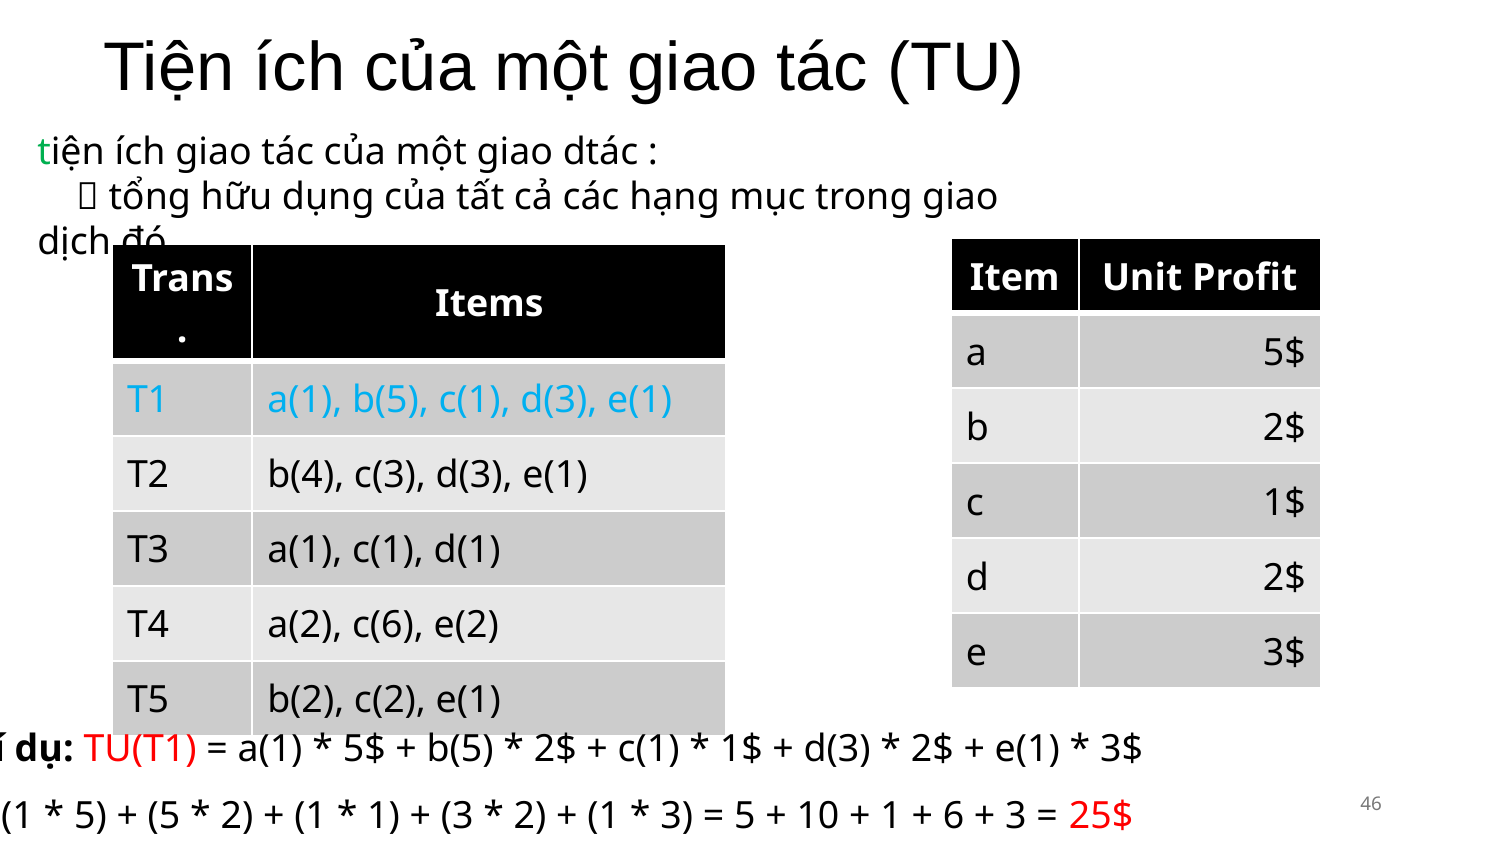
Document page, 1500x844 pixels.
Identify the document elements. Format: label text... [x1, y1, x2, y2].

table_cell a [952, 316, 1078, 387]
table_header Unit Profit [1080, 239, 1320, 310]
table_cell 2$ [1080, 389, 1320, 462]
table_cell T5 [113, 662, 251, 693]
table_cell a(1), c(1), d(1) [253, 512, 725, 585]
slide_number 46 [1159, 782, 1397, 827]
table_cell T2 [113, 437, 251, 510]
table_cell 2$ [1080, 539, 1320, 612]
table_cell d [952, 539, 1078, 612]
table_cell T4 [113, 587, 251, 660]
table_cell c [952, 464, 1078, 537]
table_cell a(1), b(5), c(1), d(3), e(1) [253, 364, 725, 435]
table_cell 1$ [1080, 464, 1320, 537]
table_cell 5$ [1080, 316, 1320, 387]
table_cell T3 [113, 512, 251, 585]
table_header Items [253, 270, 725, 358]
table_cell a(2), c(6), e(2) [253, 587, 725, 660]
title Tiện ích của một giao tác (TU) [88, 6, 1500, 129]
table_cell T1 [113, 364, 251, 435]
table_cell b [952, 389, 1078, 462]
table_cell b(4), c(3), d(3), e(1) [253, 437, 725, 510]
table_header Trans. [113, 270, 251, 358]
text_box Ví dụ: TU(T1) = a(1) * 5$ + b(5) * 2$ + c(1) * 1$ + d(3) * 2$ + e(1) * 3$  (1 * 5) + (5 * 2) + (1 * 1) + (3 * 2) + (1 * 3) = 5 + 10 + 1 + 6 + 3 = 25$ [0, 693, 1159, 844]
table_cell e [952, 614, 1078, 687]
table_header Item [952, 270, 1078, 310]
text_box tiện ích giao tác của một giao dtác :  tổng hữu dụng của tất cả các hạng mục trong giao dịch đó [22, 120, 1079, 270]
table_cell 3$ [1080, 614, 1320, 687]
table_cell b(2), c(2), e(1) [253, 662, 725, 693]
